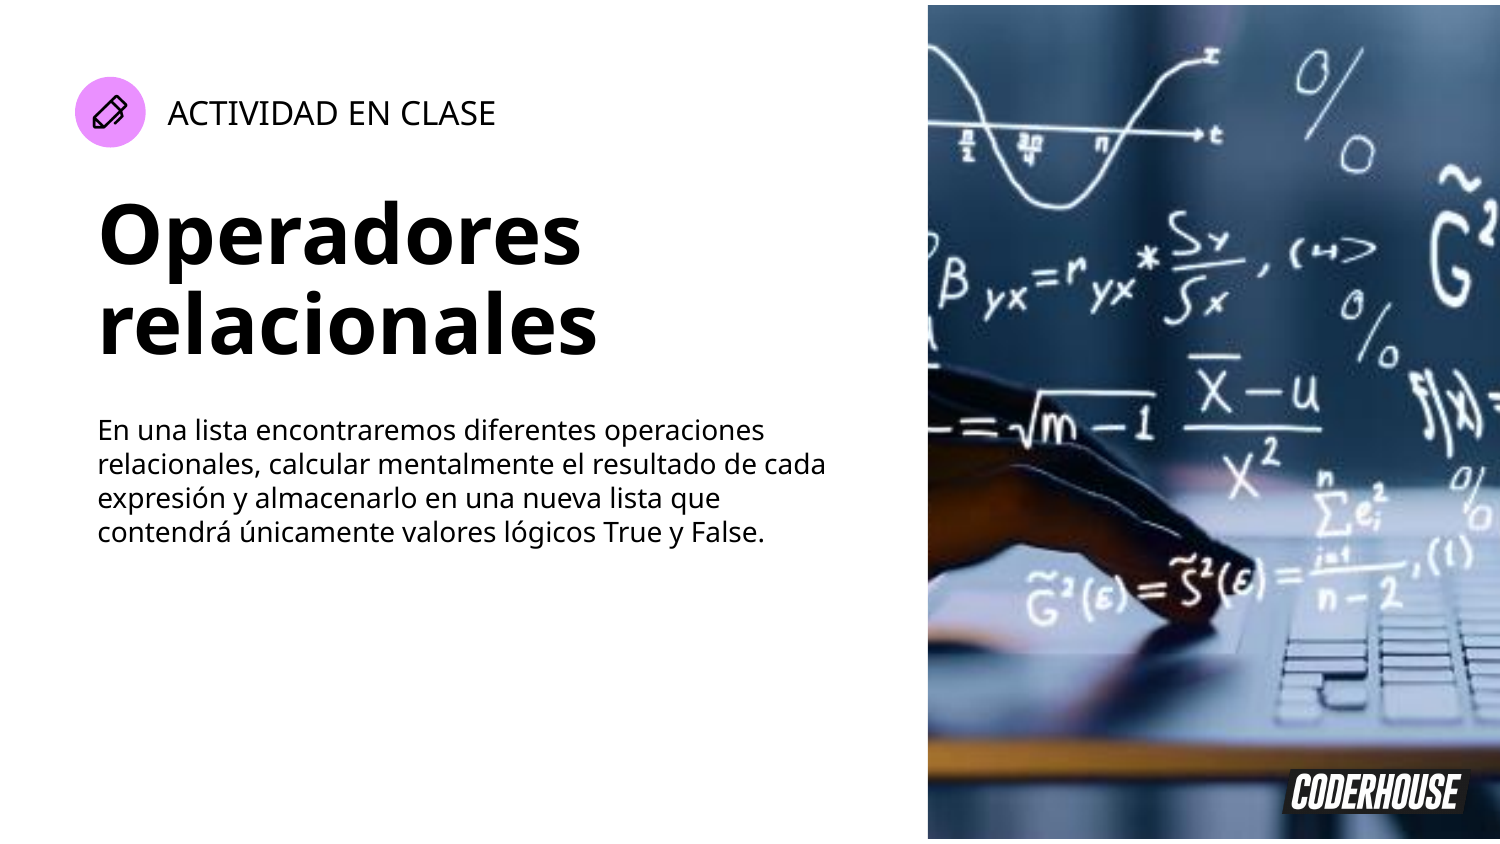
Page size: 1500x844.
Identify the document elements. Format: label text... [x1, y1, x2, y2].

text_box En una lista encontraremos diferentes operaciones relacionales, calcular mentalmente el resultado de cada expresión y almacenarlo en una nueva lista que contendrá únicamente valores lógicos True y False. [82, 397, 868, 636]
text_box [74, 76, 146, 148]
text_box ACTIVIDAD EN CLASE [152, 76, 557, 147]
text_box Operadores relacionales [82, 177, 901, 388]
picture [927, 4, 1500, 839]
